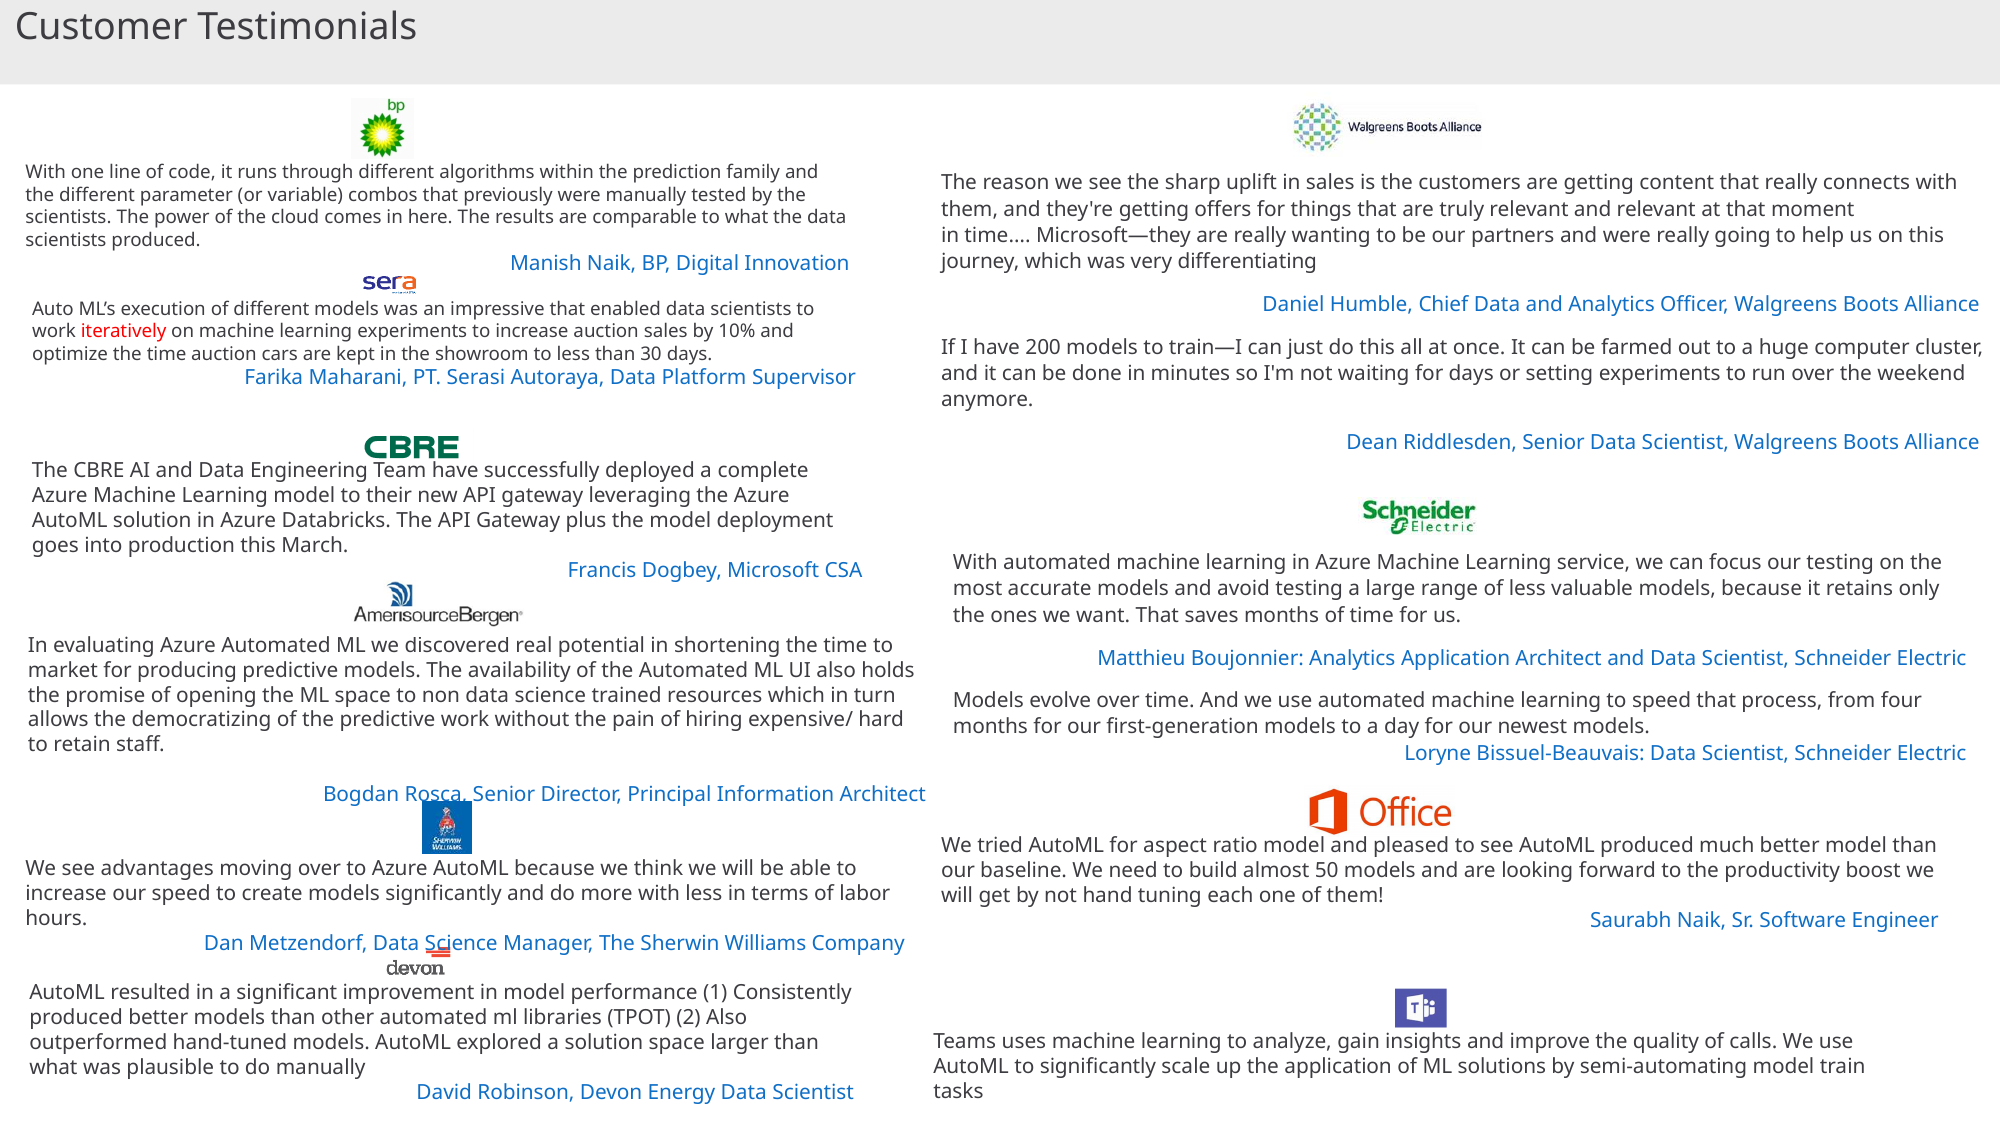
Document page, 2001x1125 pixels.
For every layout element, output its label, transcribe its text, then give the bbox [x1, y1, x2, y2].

text_box We tried AutoML for aspect ratio model and pleased to see AutoML produced much better model than our baseline. We need to build almost 50 models and are looking forward to the productivity boost we will get by not hand tuning each one of them! Saurabh Naik, Sr. Software Engineer [926, 823, 1954, 939]
text_box Customer Testimonials [0, 0, 2000, 85]
text_box The CBRE AI and Data Engineering Team have successfully deployed a complete Azure Machine Learning model to their new API gateway leveraging the Azure AutoML solution in Azure Databricks. The API Gateway plus the model deployment goes into production this March. Francis Dogbey, Microsoft CSA [17, 449, 878, 590]
picture [351, 577, 524, 638]
text_box The reason we see the sharp uplift in sales is the customers are getting content that really connects with them, and they're getting offers for things that are truly relevant and relevant at that moment in time…. Microsoft—they are really wanting to be our partners and were really going to help us on this journey, which was very differentiating Daniel Humble, Chief Data and Analytics Officer, Walgreens Boots Alliance If I have 200 models to train—I can just do this all at once. It can be farmed out to a huge computer cluster, and it can be done in minutes so I'm not waiting for days or setting experiments to run over the weekend anymore. Dean Riddlesden, Senior Data Scientist, Walgreens Boots Alliance [926, 160, 2000, 462]
text_box In evaluating Azure Automated ML we discovered real potential in shortening the time to market for producing predictive models. The availability of the Automated ML UI also holds the promise of opening the ML space to non data science trained resources which in turn allows the democratizing of the predictive work without the pain of hiring expensive/ hard to retain staff. Bogdan Rosca, Senior Director, Principal Information Architect [13, 623, 941, 814]
text_box With automated machine learning in Azure Machine Learning service, we can focus our testing on the most accurate models and avoid testing a large range of less valuable models, because it retains only the ones we want. That saves months of time for us. Matthieu Boujonnier: Analytics Application Architect and Data Scientist, Schneider Electric Models evolve over time. And we use automated machine learning to speed that process, from four months for our first-generation models to a day for our newest models. Loryne Bissuel-Beauvais: Data Scientist, Schneider Electric [938, 540, 1982, 772]
text_box We see advantages moving over to Azure AutoML because we think we will be able to increase our speed to create models significantly and do more with less in terms of labor hours. Dan Metzendorf, Data Science Manager, The Sherwin Williams Company [10, 847, 920, 962]
picture [1357, 496, 1478, 535]
picture [353, 427, 474, 467]
text_box With one line of code, it runs through different algorithms within the prediction family and the different parameter (or variable) combos that previously were manually tested by the scientists. The power of the cloud comes in here. The results are comparable to what the data scientists produced. Manish Naik, BP, Digital Innovation [10, 152, 865, 283]
text_box Teams uses machine learning to analyze, gain insights and improve the quality of calls. We use AutoML to significantly scale up the application of ML solutions by semi-automating model train tasks [918, 1020, 1917, 1111]
picture [1304, 785, 1455, 837]
picture [1394, 987, 1447, 1029]
text_box AutoML resulted in a significant improvement in model performance (1) Consistently produced better models than other automated ml libraries (TPOT) (2) Also outperformed hand-tuned models. AutoML explored a solution space larger than what was plausible to do manually David Robinson, Devon Energy Data Scientist [14, 970, 869, 1111]
picture [355, 267, 426, 302]
text_box Auto ML’s execution of different models was an impressive that enabled data scientists to work iteratively on machine learning experiments to increase auction sales by 10% and optimize the time auction cars are kept in the showroom to less than 30 days. Farika Maharani, PT. Serasi Autoraya, Data Platform Supervisor [17, 289, 871, 397]
picture [351, 97, 414, 159]
picture [422, 801, 472, 854]
picture [366, 928, 461, 987]
picture [1280, 92, 1491, 157]
